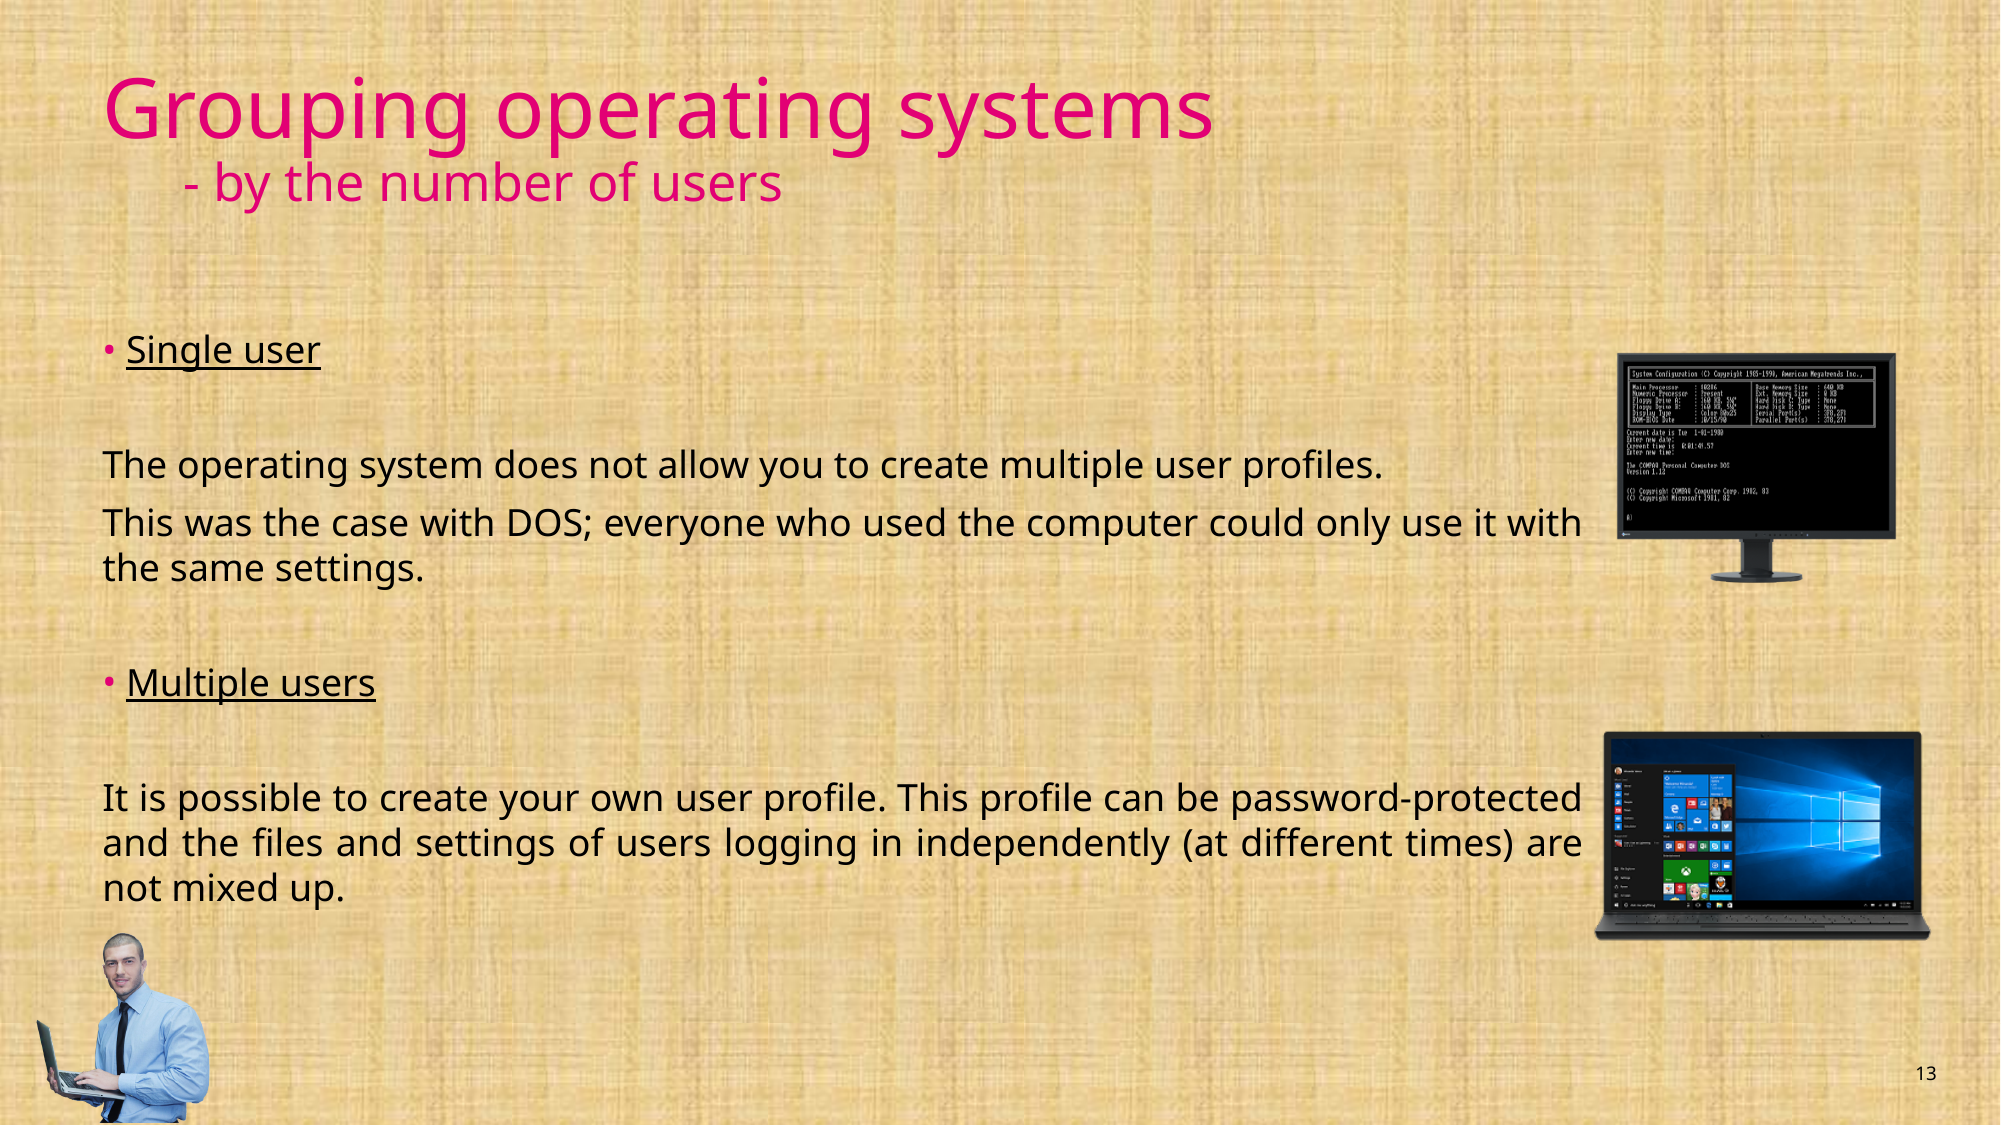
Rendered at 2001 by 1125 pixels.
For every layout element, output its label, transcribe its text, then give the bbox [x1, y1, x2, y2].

picture [0, 0, 2001, 1125]
list Single user The operating system does not allow you to create multiple user profiles. This was the case with DOS; everyone who used the computer could only use it with the same settings. Multiple users It is possible to create your own user profile. This profile can be password-protected and the files and settings of users logging in independently (at different times) are not mixed up. [102, 326, 1585, 1024]
title Grouping operating systems - by the number of users [102, 66, 1898, 219]
slide_number 13 [1915, 1047, 1957, 1101]
